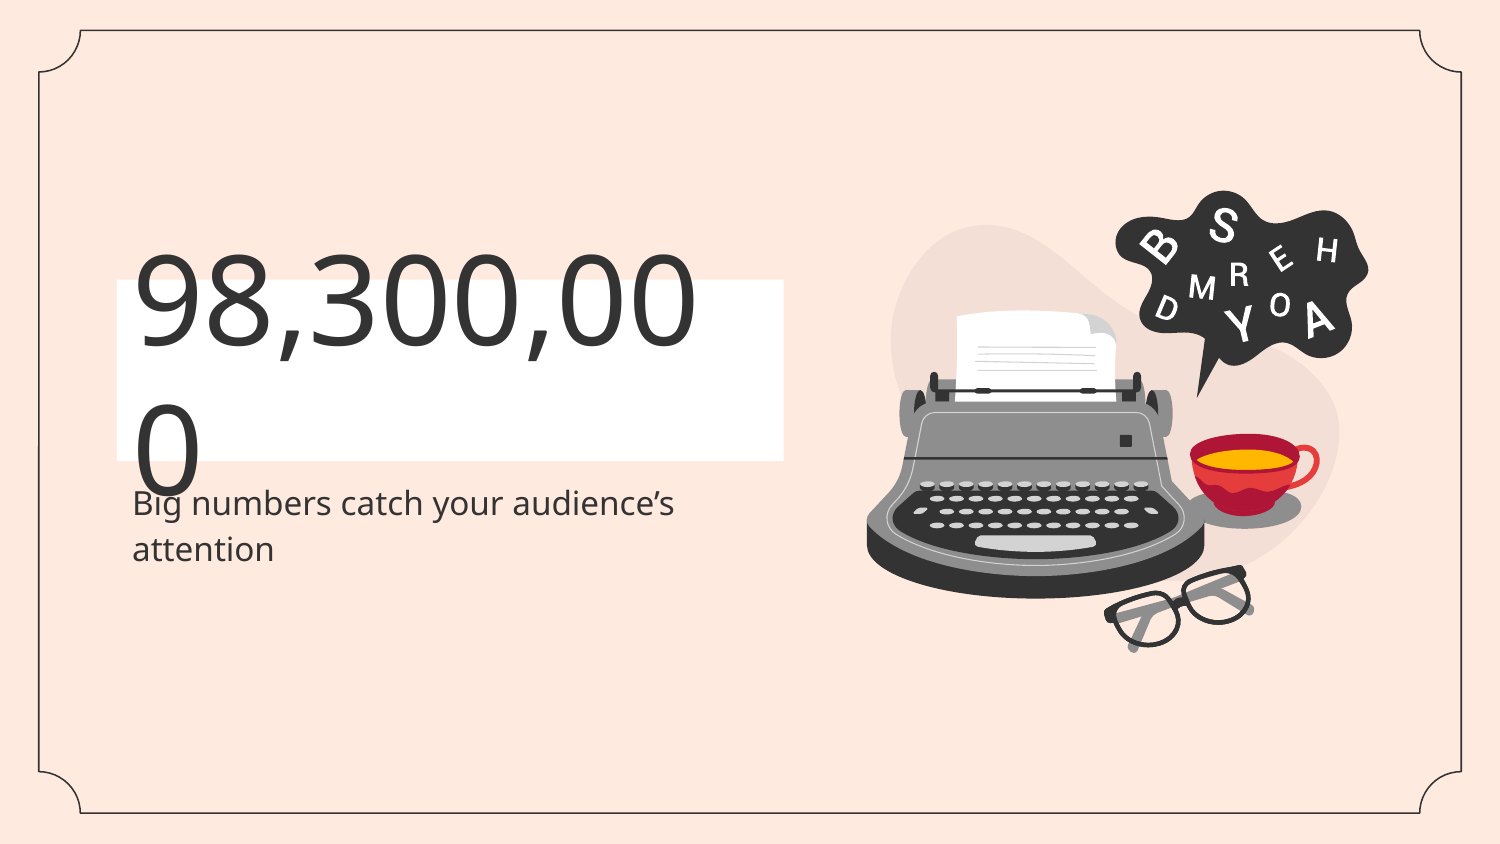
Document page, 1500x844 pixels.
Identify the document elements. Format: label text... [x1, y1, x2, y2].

title 98,300,000 [116, 279, 784, 461]
subtitle Big numbers catch your audience’s attention [116, 461, 784, 543]
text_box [829, 190, 1384, 654]
